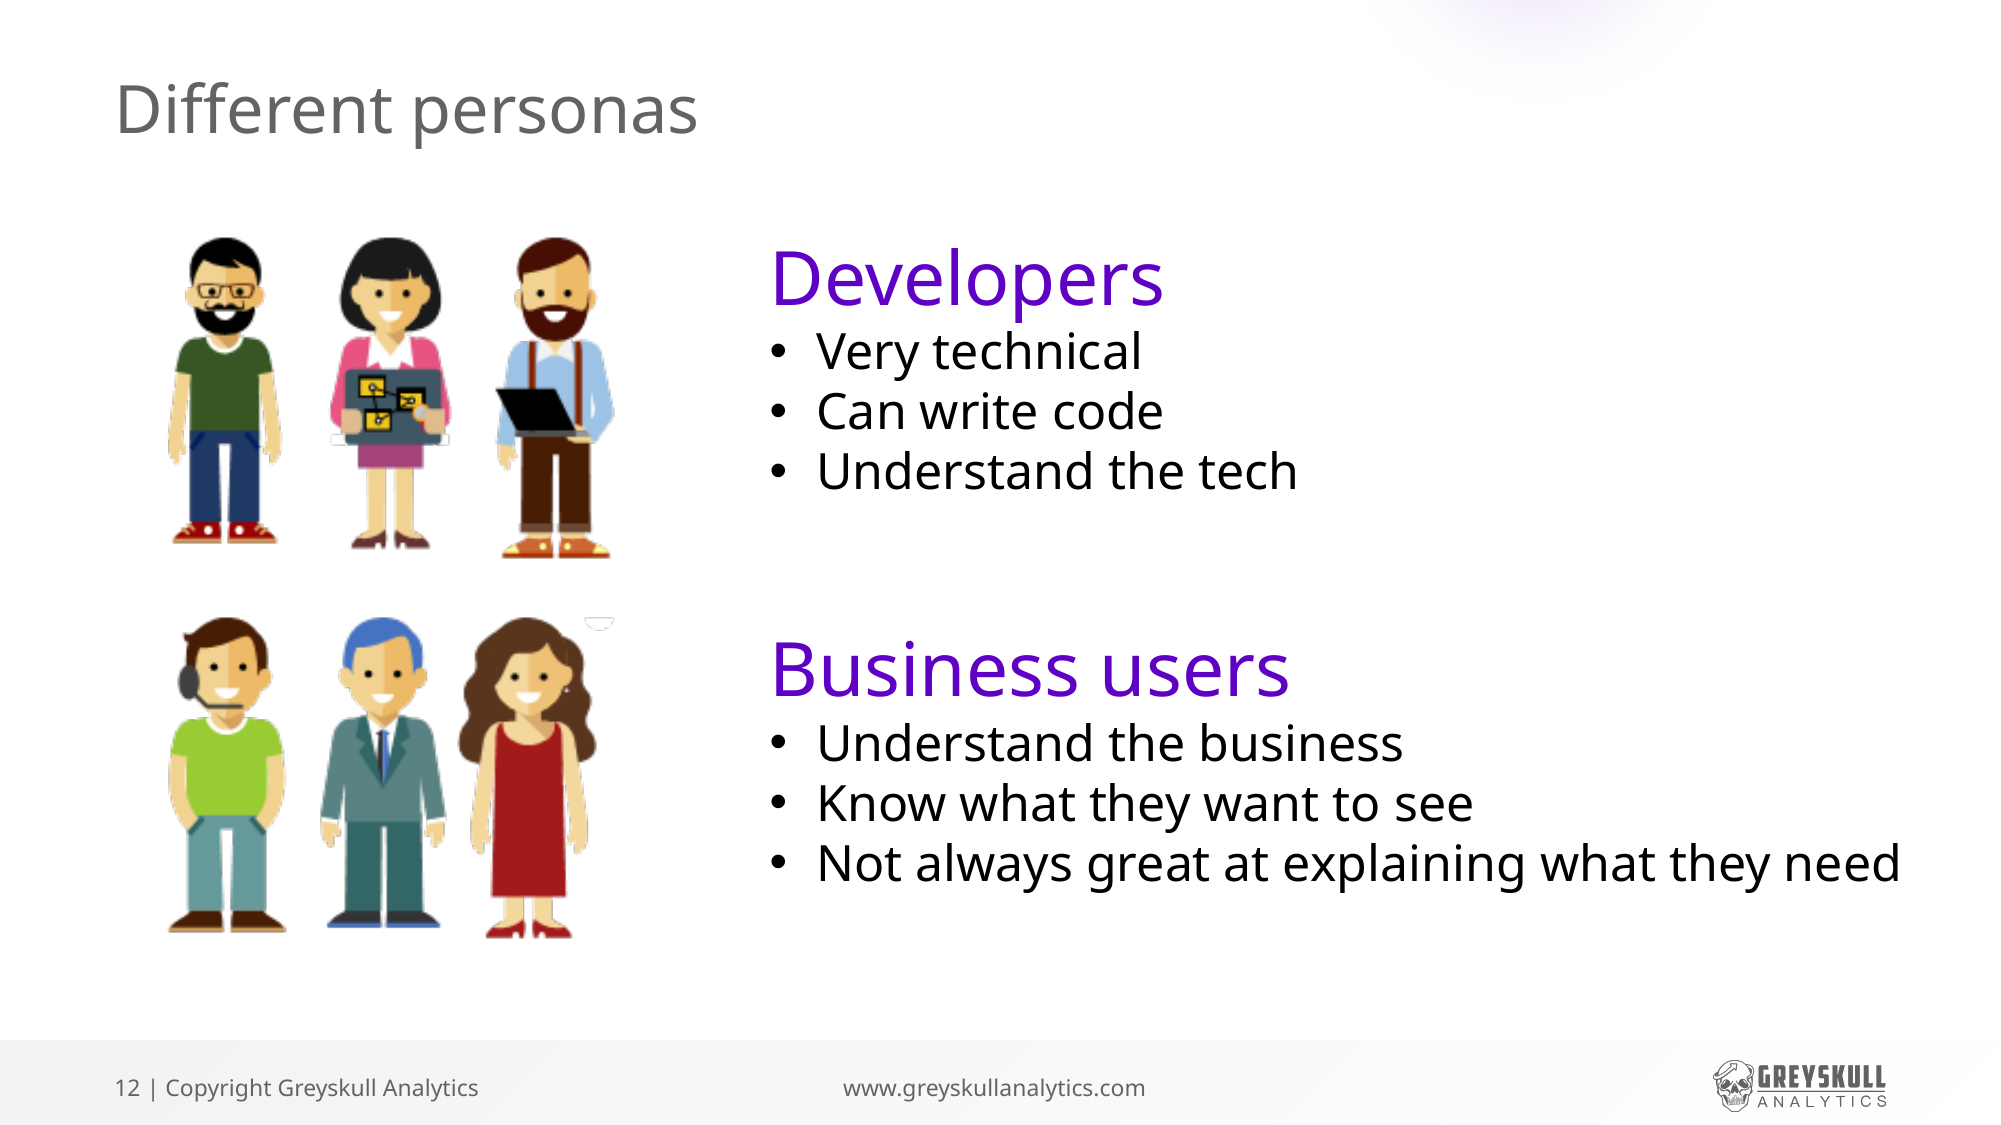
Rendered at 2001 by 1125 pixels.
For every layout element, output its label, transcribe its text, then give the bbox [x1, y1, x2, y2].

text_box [164, 233, 620, 563]
text_box Business users Understand the business Know what they want to see Not always great at explaining what they need [754, 614, 1950, 900]
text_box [164, 613, 620, 944]
text_box Developers Very technical Can write code Understand the tech [754, 222, 1429, 508]
title Different personas [99, 59, 1901, 156]
picture [1713, 1060, 1886, 1112]
